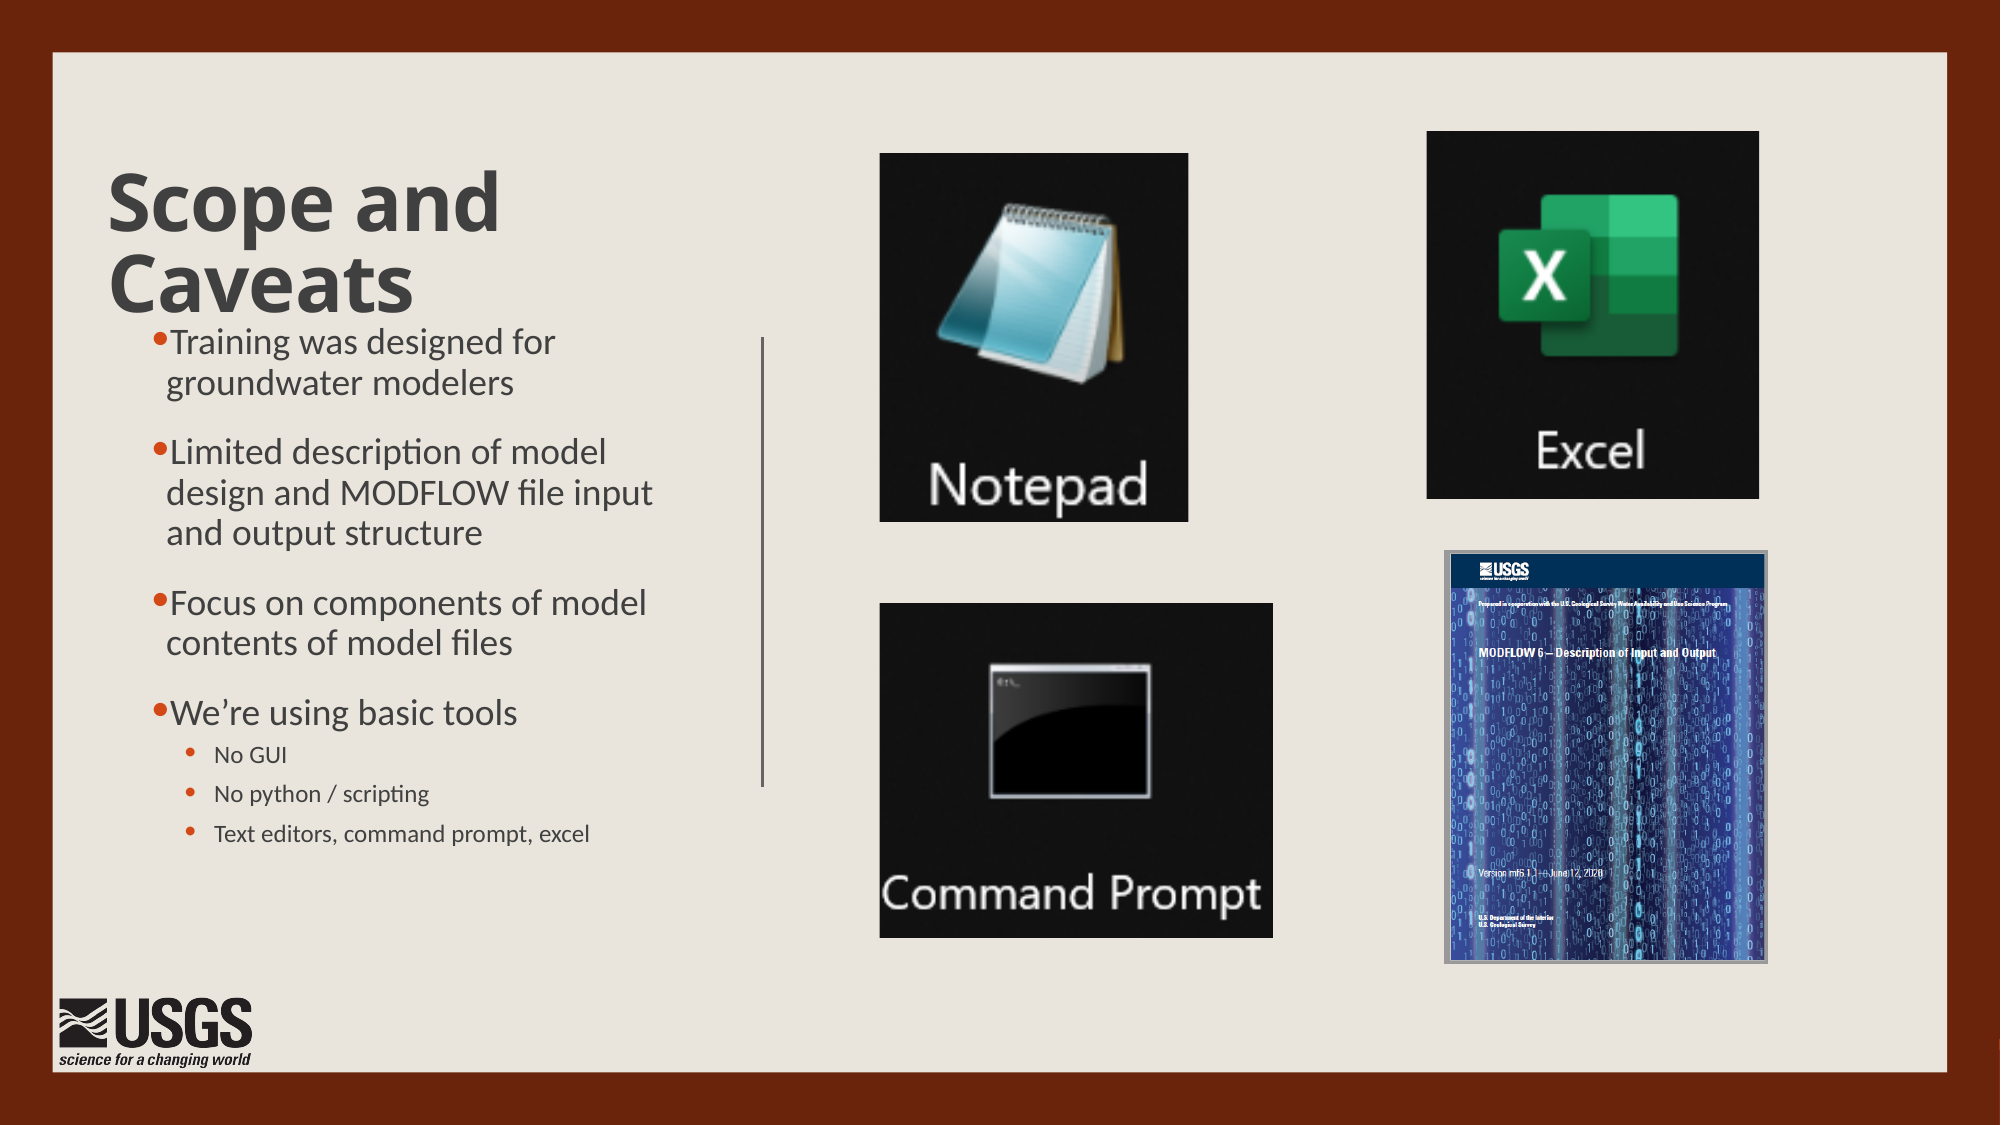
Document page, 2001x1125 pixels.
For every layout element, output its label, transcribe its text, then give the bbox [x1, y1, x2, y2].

text_box [0, 0, 2000, 1125]
picture [879, 153, 1190, 522]
picture [879, 603, 1274, 938]
text_box [51, 51, 1948, 1074]
text_box Training was designed for groundwater modelers Limited description of model design and MODFLOW file input and output structure Focus on components of model contents of model files We’re using basic tools No GUI No python / scripting Text editors, command prompt, excel [151, 314, 693, 992]
picture [50, 994, 259, 1070]
picture [1426, 130, 1760, 500]
title Scope and Caveats [92, 158, 744, 338]
picture [1443, 550, 1768, 965]
